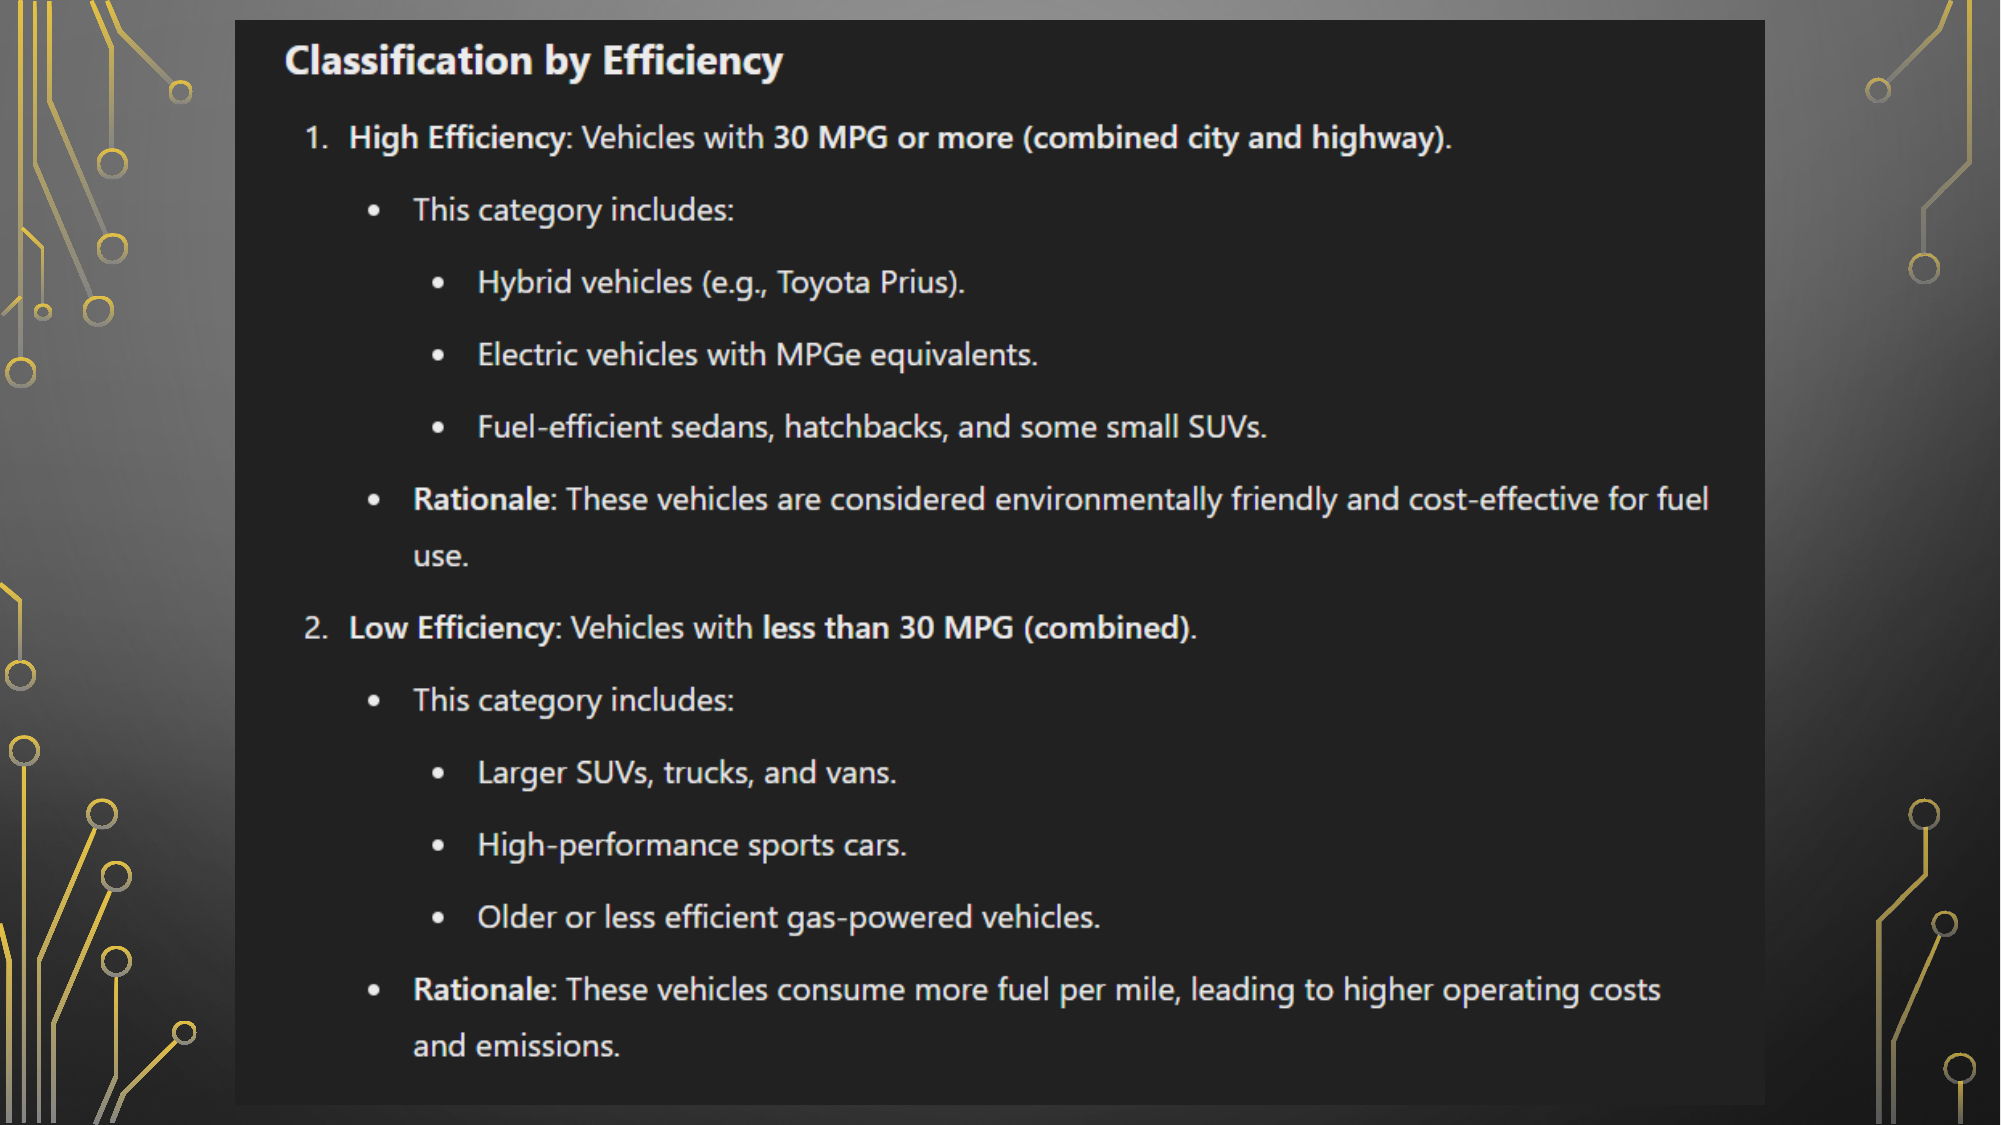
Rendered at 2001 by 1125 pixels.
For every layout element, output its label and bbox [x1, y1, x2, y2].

picture [235, 20, 1765, 1105]
